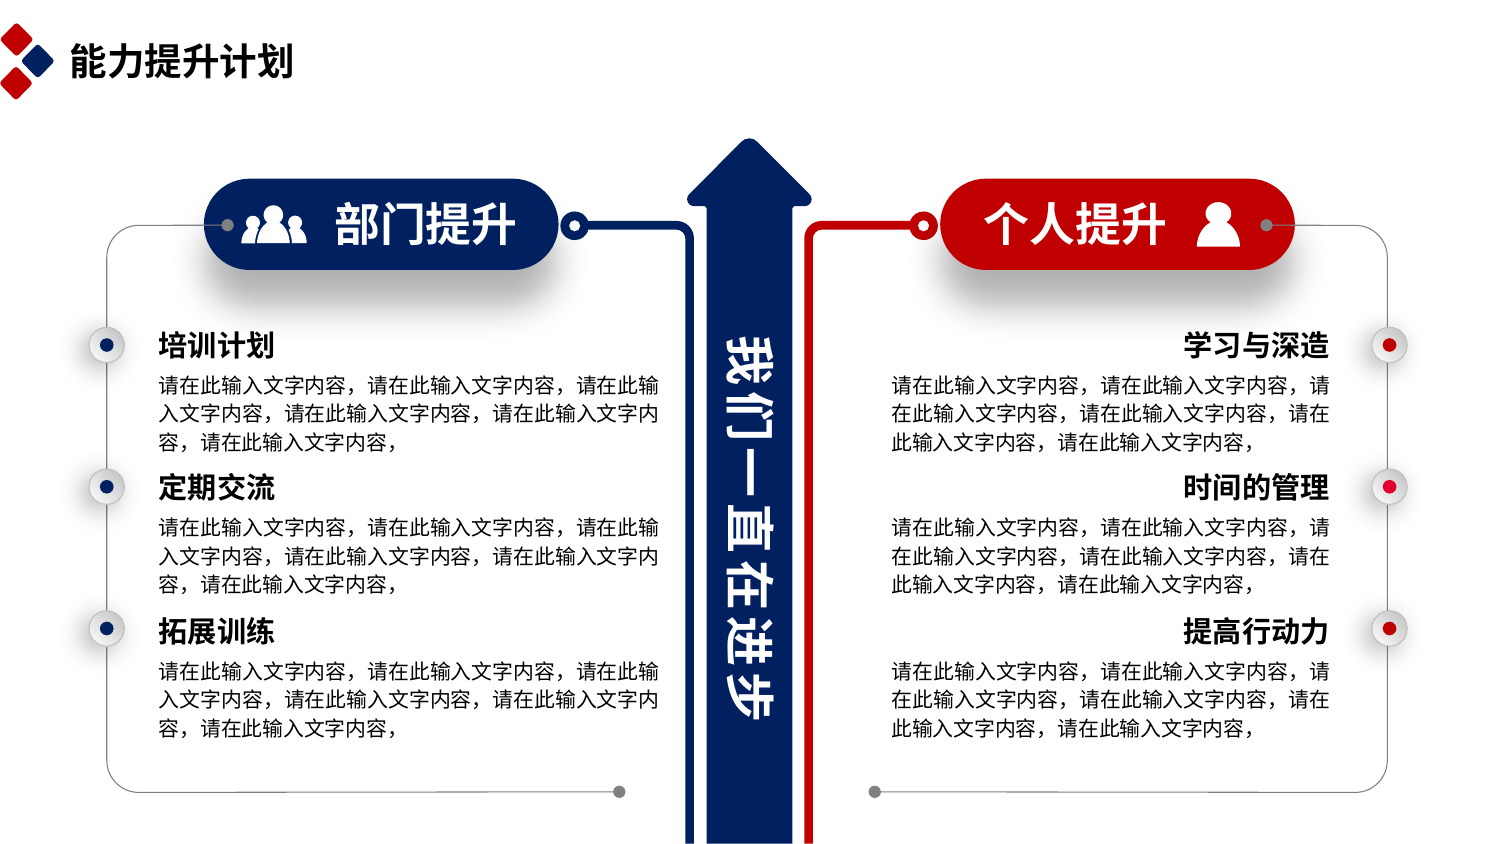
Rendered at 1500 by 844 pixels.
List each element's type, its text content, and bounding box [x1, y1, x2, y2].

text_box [0, 23, 54, 100]
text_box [804, 180, 1388, 844]
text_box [106, 180, 694, 844]
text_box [88, 327, 125, 363]
text_box [694, 138, 804, 844]
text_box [88, 469, 125, 505]
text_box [1371, 327, 1408, 363]
text_box 我们一直在进步 [721, 298, 781, 760]
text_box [88, 610, 125, 647]
text_box 能力提升计划 [58, 32, 456, 89]
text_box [1371, 469, 1408, 505]
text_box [1371, 610, 1408, 647]
